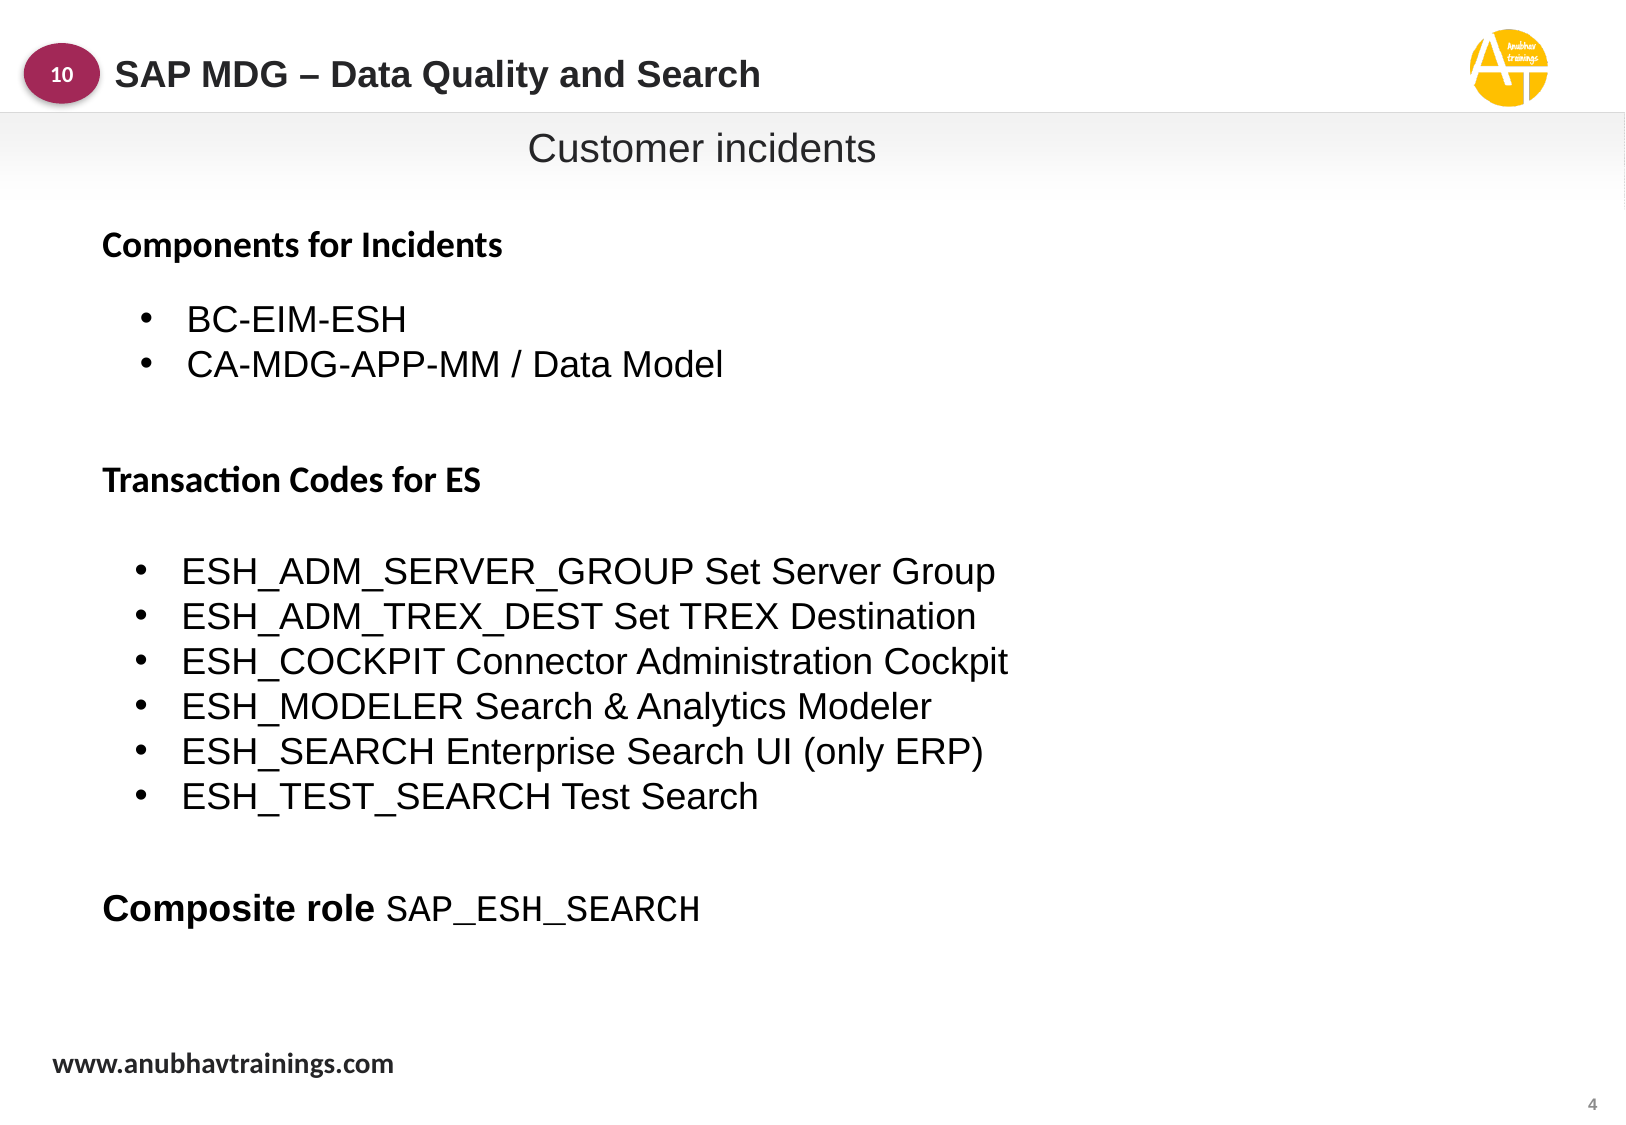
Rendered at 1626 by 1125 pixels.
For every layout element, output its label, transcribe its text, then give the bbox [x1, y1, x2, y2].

text_box SAP MDG – Data Quality and Search [99, 42, 1438, 103]
picture [1462, 24, 1552, 112]
text_box Composite role SAP_ESH_SEARCH [87, 877, 901, 937]
text_box 10 [23, 42, 99, 105]
text_box Components for Incidents [87, 212, 901, 273]
picture [0, 113, 1625, 210]
text_box ESH_ADM_SERVER_GROUP Set Server Group ESH_ADM_TREX_DEST Set TREX Destination ESH_COCKPIT Connector Administration Cockpit ESH_MODELER Search & Analytics Modeler ESH_SEARCH Enterprise Search UI (only ERP) ESH_TEST_SEARCH Test Search [119, 539, 1295, 825]
text_box Transaction Codes for ES [87, 447, 901, 508]
text_box Customer incidents [64, 120, 1350, 171]
text_box BC-EIM-ESH CA-MDG-APP-MM / Data Model [124, 287, 939, 393]
